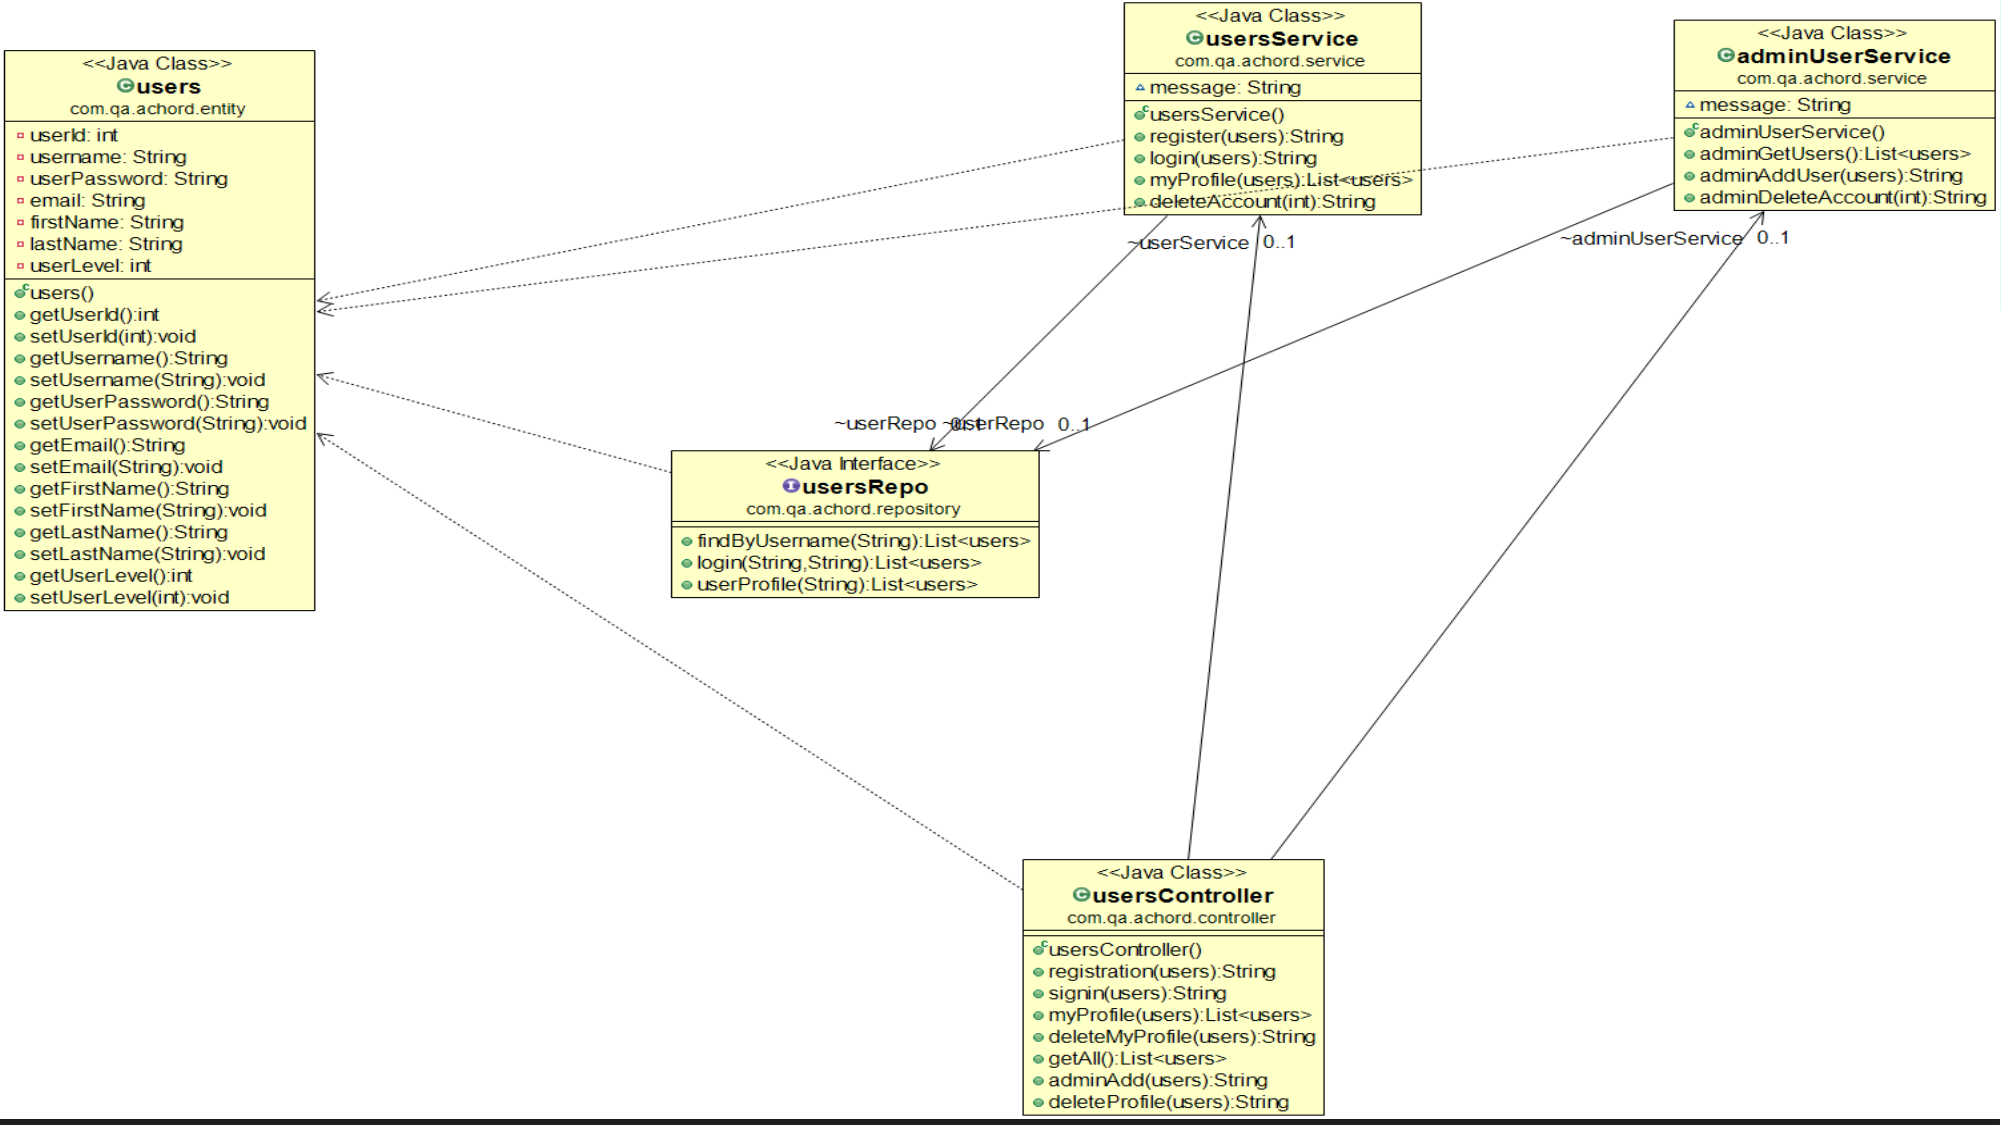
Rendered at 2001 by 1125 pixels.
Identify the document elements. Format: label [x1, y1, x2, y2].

list [0, 0, 2000, 1120]
